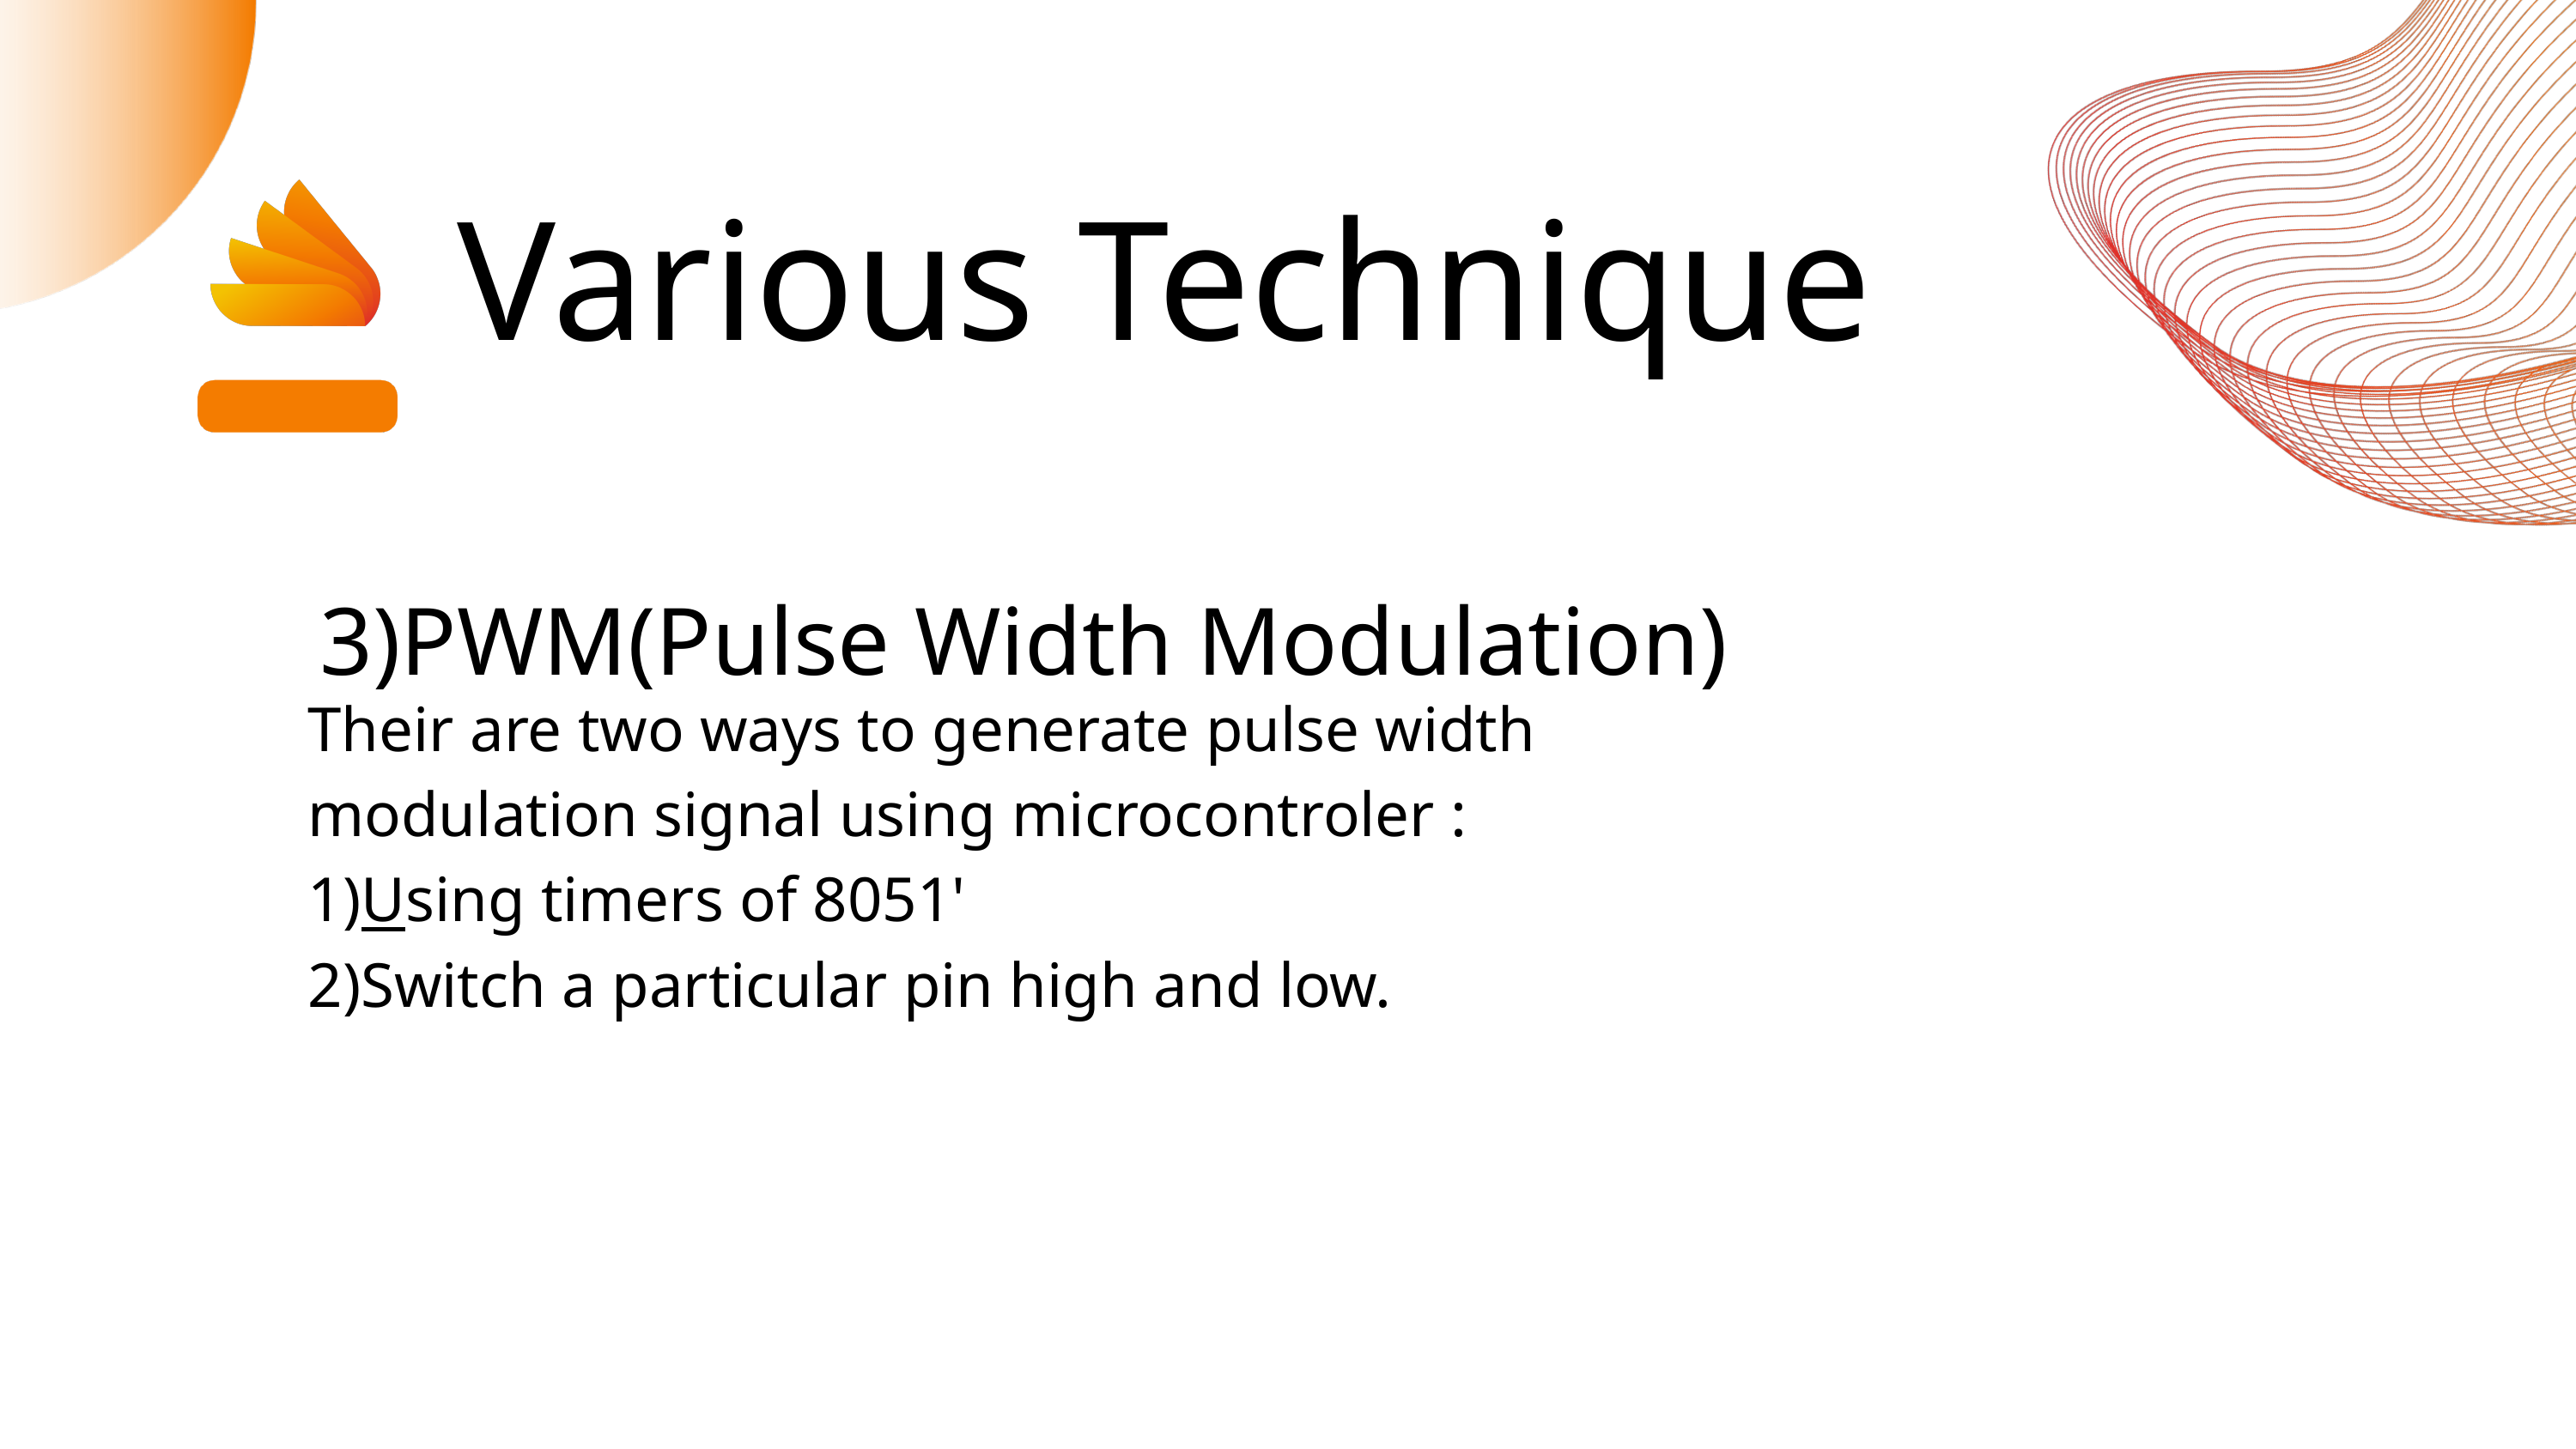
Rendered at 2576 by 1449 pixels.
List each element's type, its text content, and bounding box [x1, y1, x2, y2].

picture [1978, 0, 2576, 815]
text_box 3)PWM(Pulse Width Modulation) [285, 563, 1763, 694]
picture [197, 379, 398, 433]
text_box Their are two ways to generate pulse width modulation signal using microcontroler : 1)Using timers of 8051' 2)Switch a particular pin high and low. [307, 678, 1604, 1020]
picture [0, 0, 386, 326]
text_box Various Technique [419, 142, 1953, 373]
